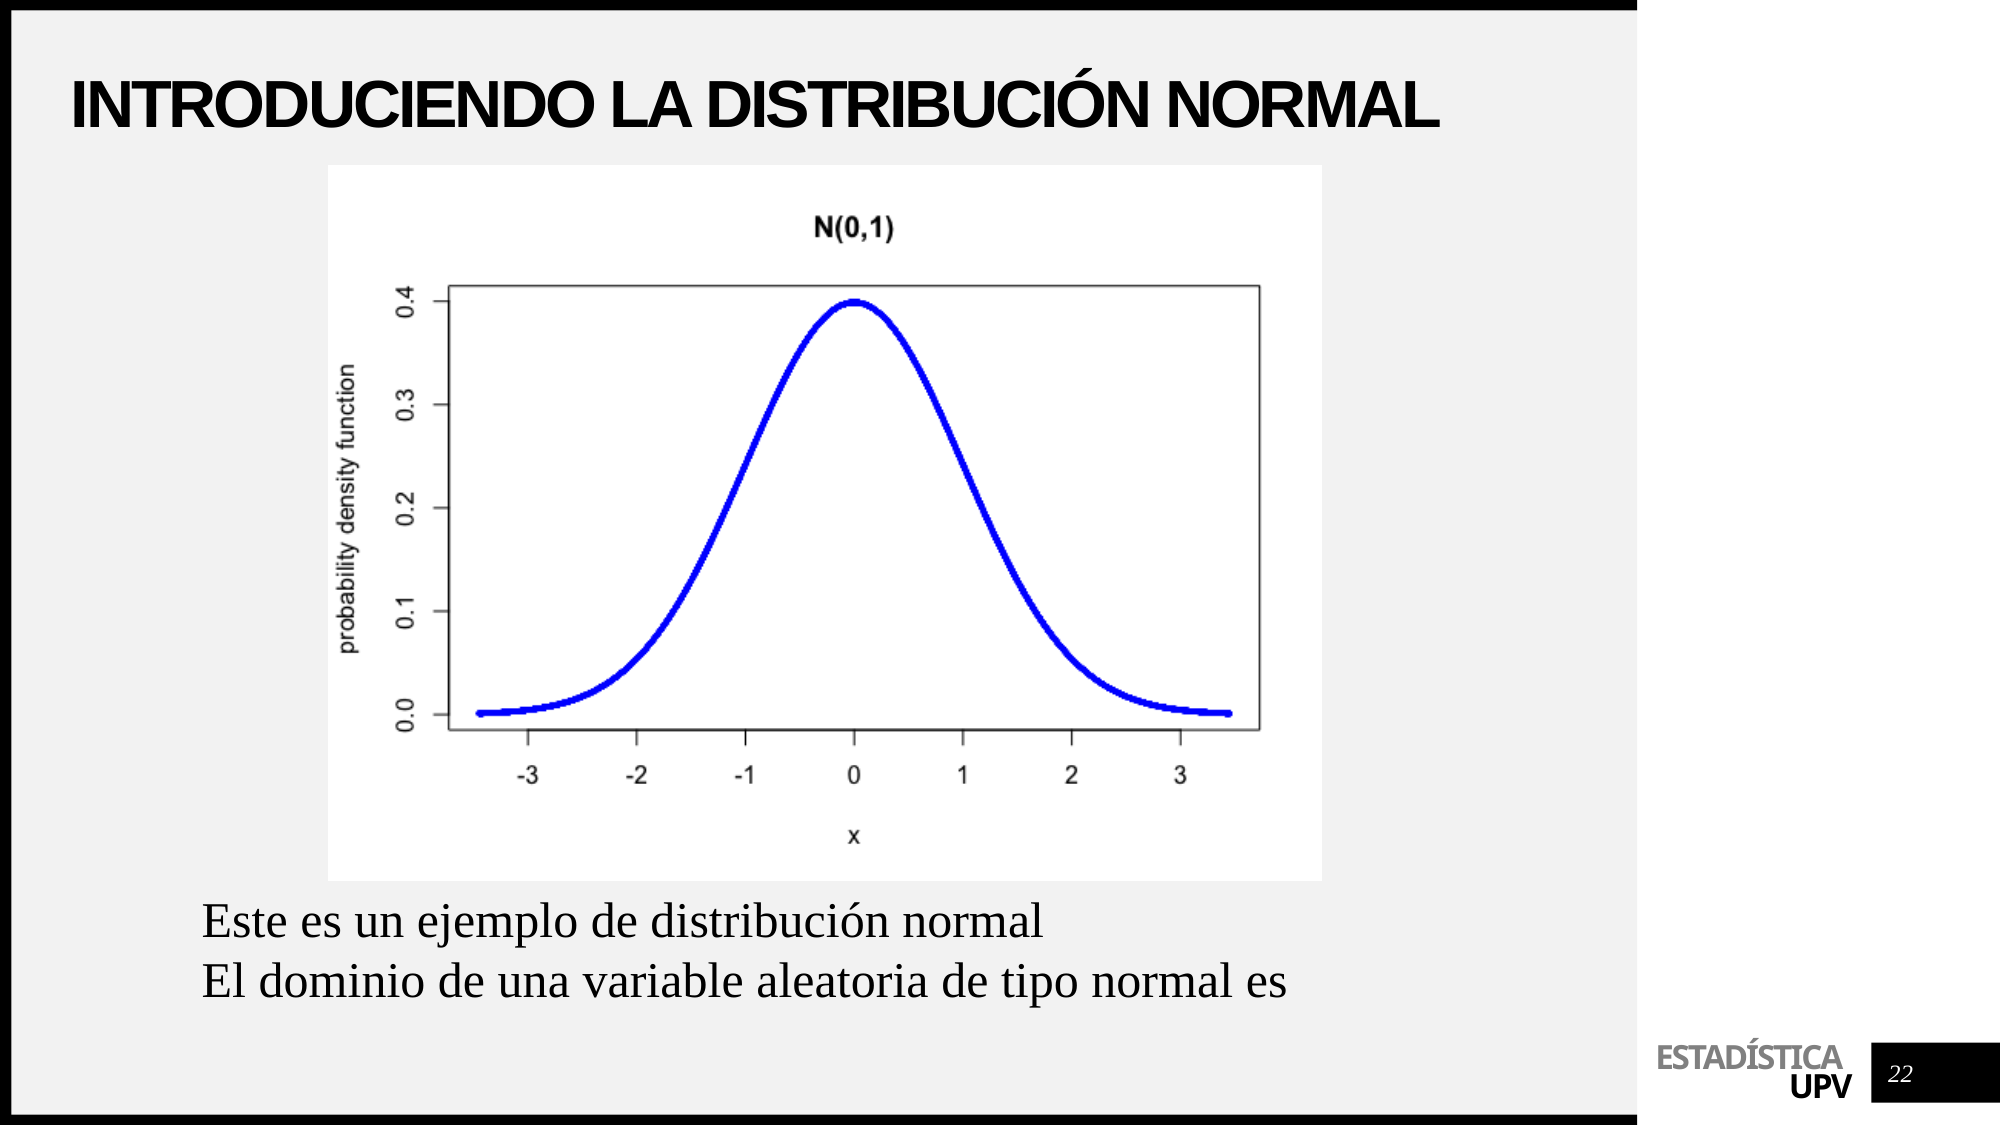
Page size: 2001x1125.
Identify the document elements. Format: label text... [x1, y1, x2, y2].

slide_number 22 [1877, 1050, 1924, 1096]
picture [328, 165, 1322, 881]
list [70, 317, 1580, 1016]
title Introduciendo la distribución normal [70, 70, 1580, 142]
